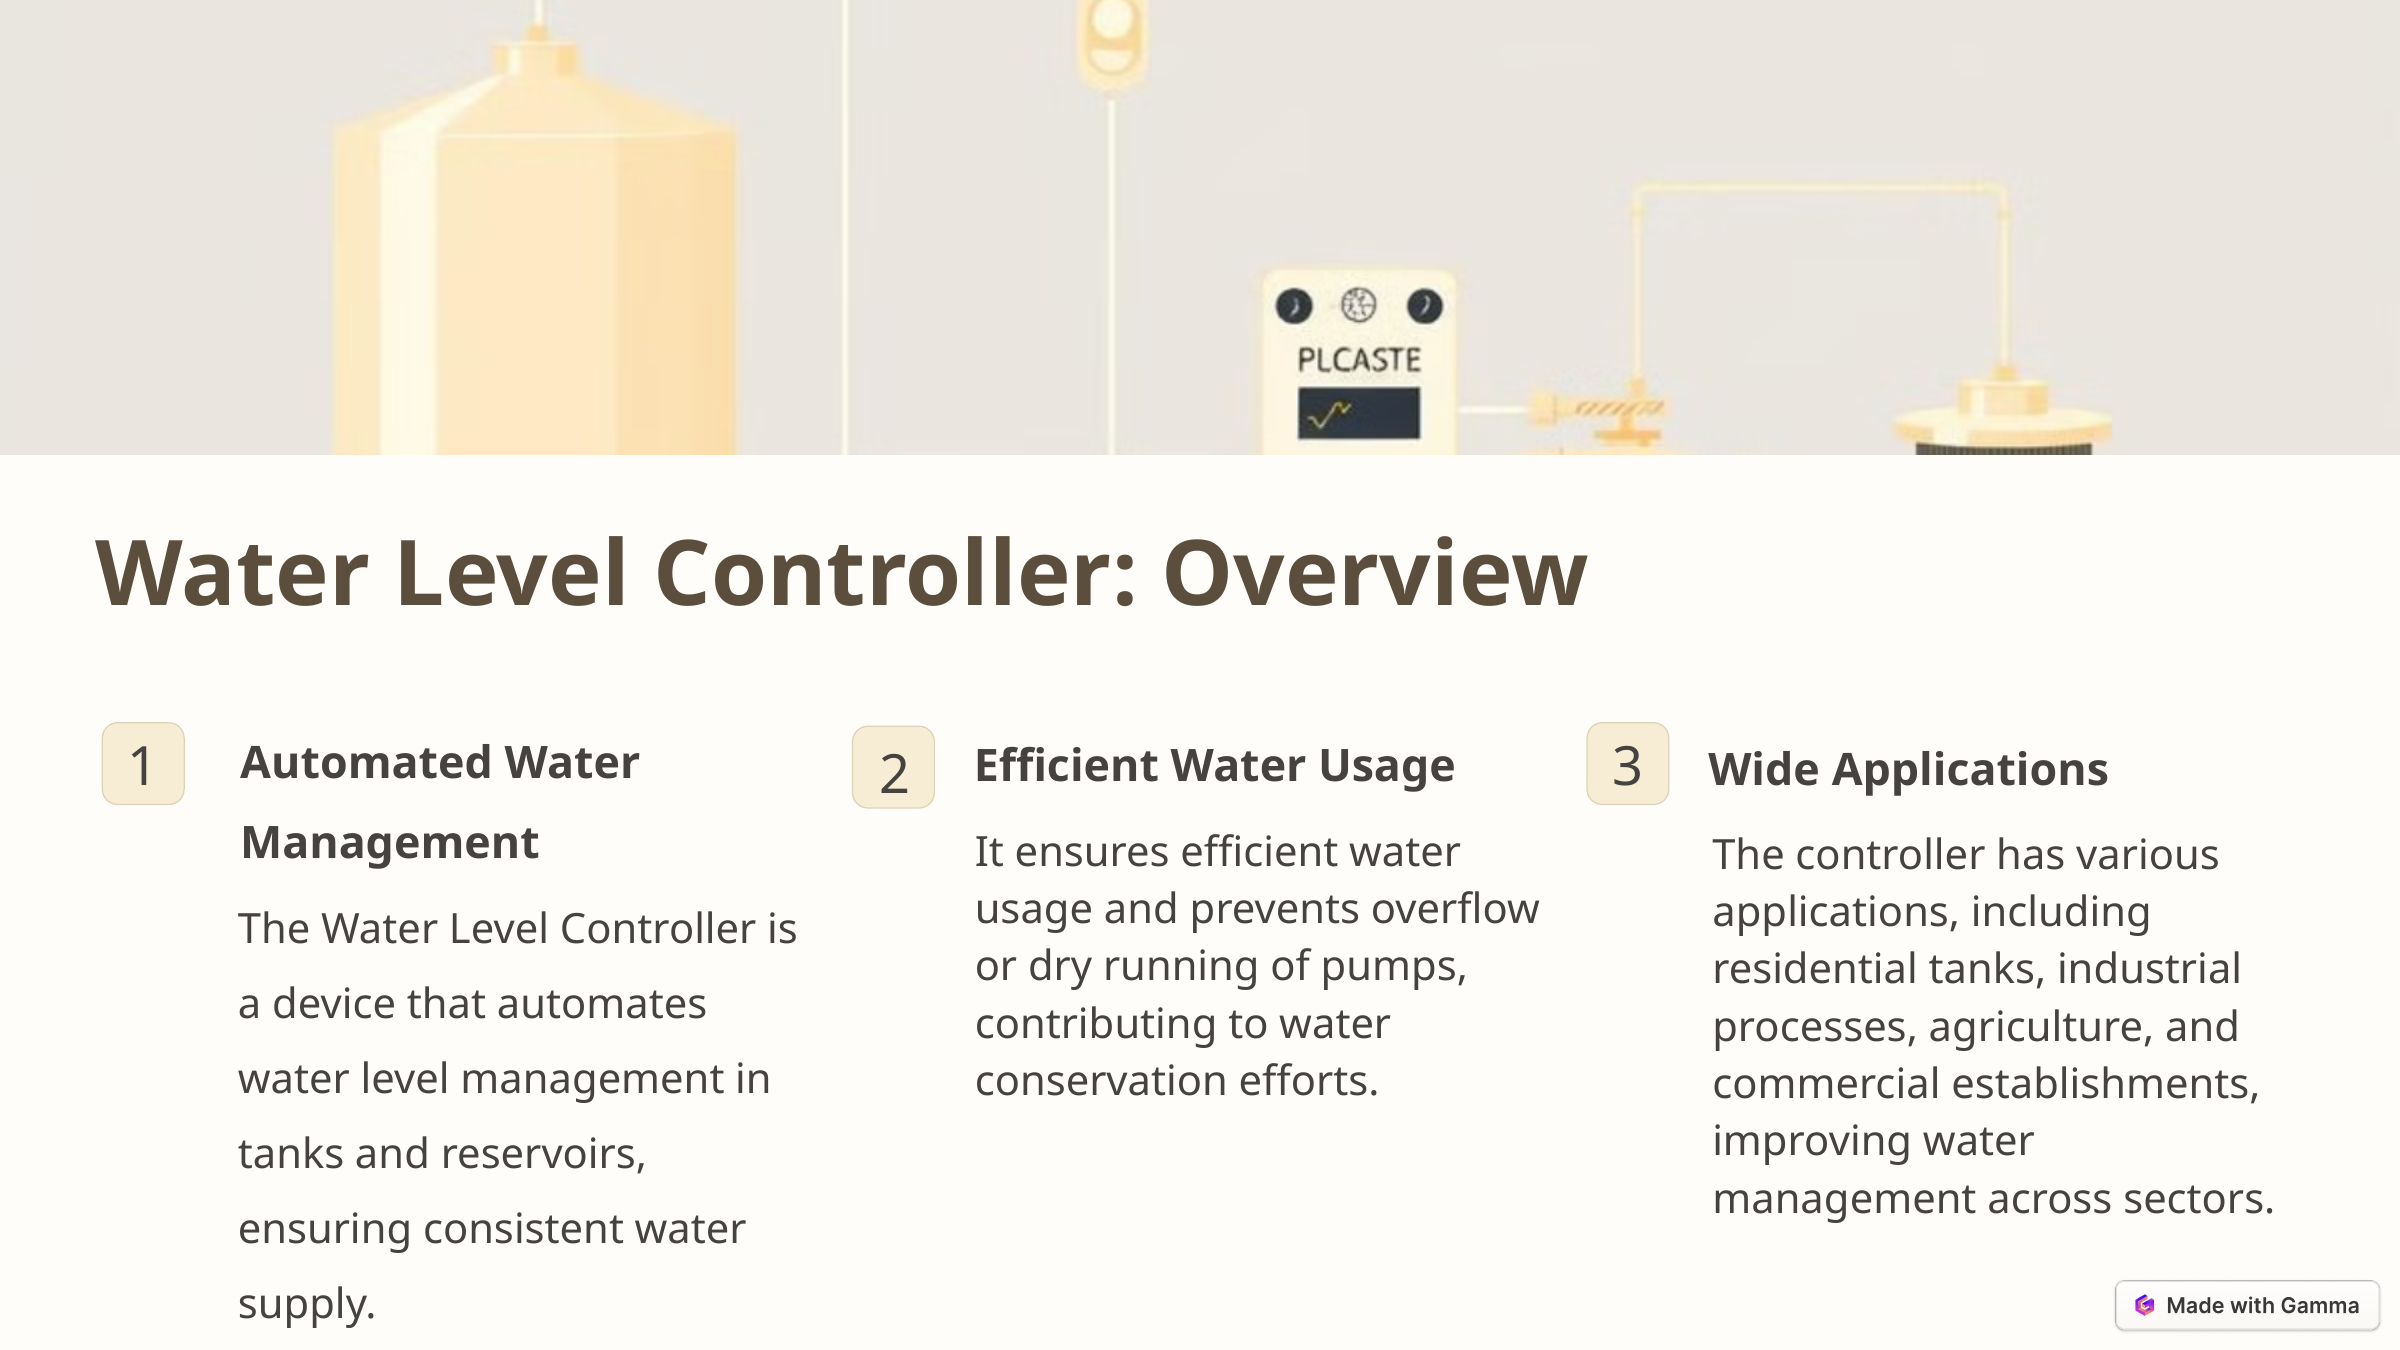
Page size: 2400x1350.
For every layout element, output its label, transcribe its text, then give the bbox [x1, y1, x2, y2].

picture [2106, 1271, 2389, 1339]
text_box 1 [131, 742, 156, 797]
text_box [102, 722, 185, 805]
text_box [1586, 722, 1669, 805]
text_box The Water Level Controller is a device that automates water level management in tanks and reservoirs, ensuring consistent water supply. [237, 876, 811, 1168]
text_box 2 [878, 749, 913, 805]
text_box Efficient Water Usage [973, 733, 1474, 791]
text_box Wide Applications [1708, 737, 2163, 795]
text_box 3 [1611, 742, 1645, 797]
text_box Water Level Controller: Overview [95, 510, 1664, 624]
text_box [852, 726, 935, 809]
text_box The controller has various applications, including residential tanks, industrial processes, agriculture, and commercial establishments, improving water management across sectors. [1712, 820, 2285, 1170]
text_box It ensures efficient water usage and prevents overflow or dry running of pumps, contributing to water conservation efforts. [974, 817, 1548, 1051]
picture [0, 0, 2400, 455]
text_box Automated Water Management [240, 706, 813, 821]
